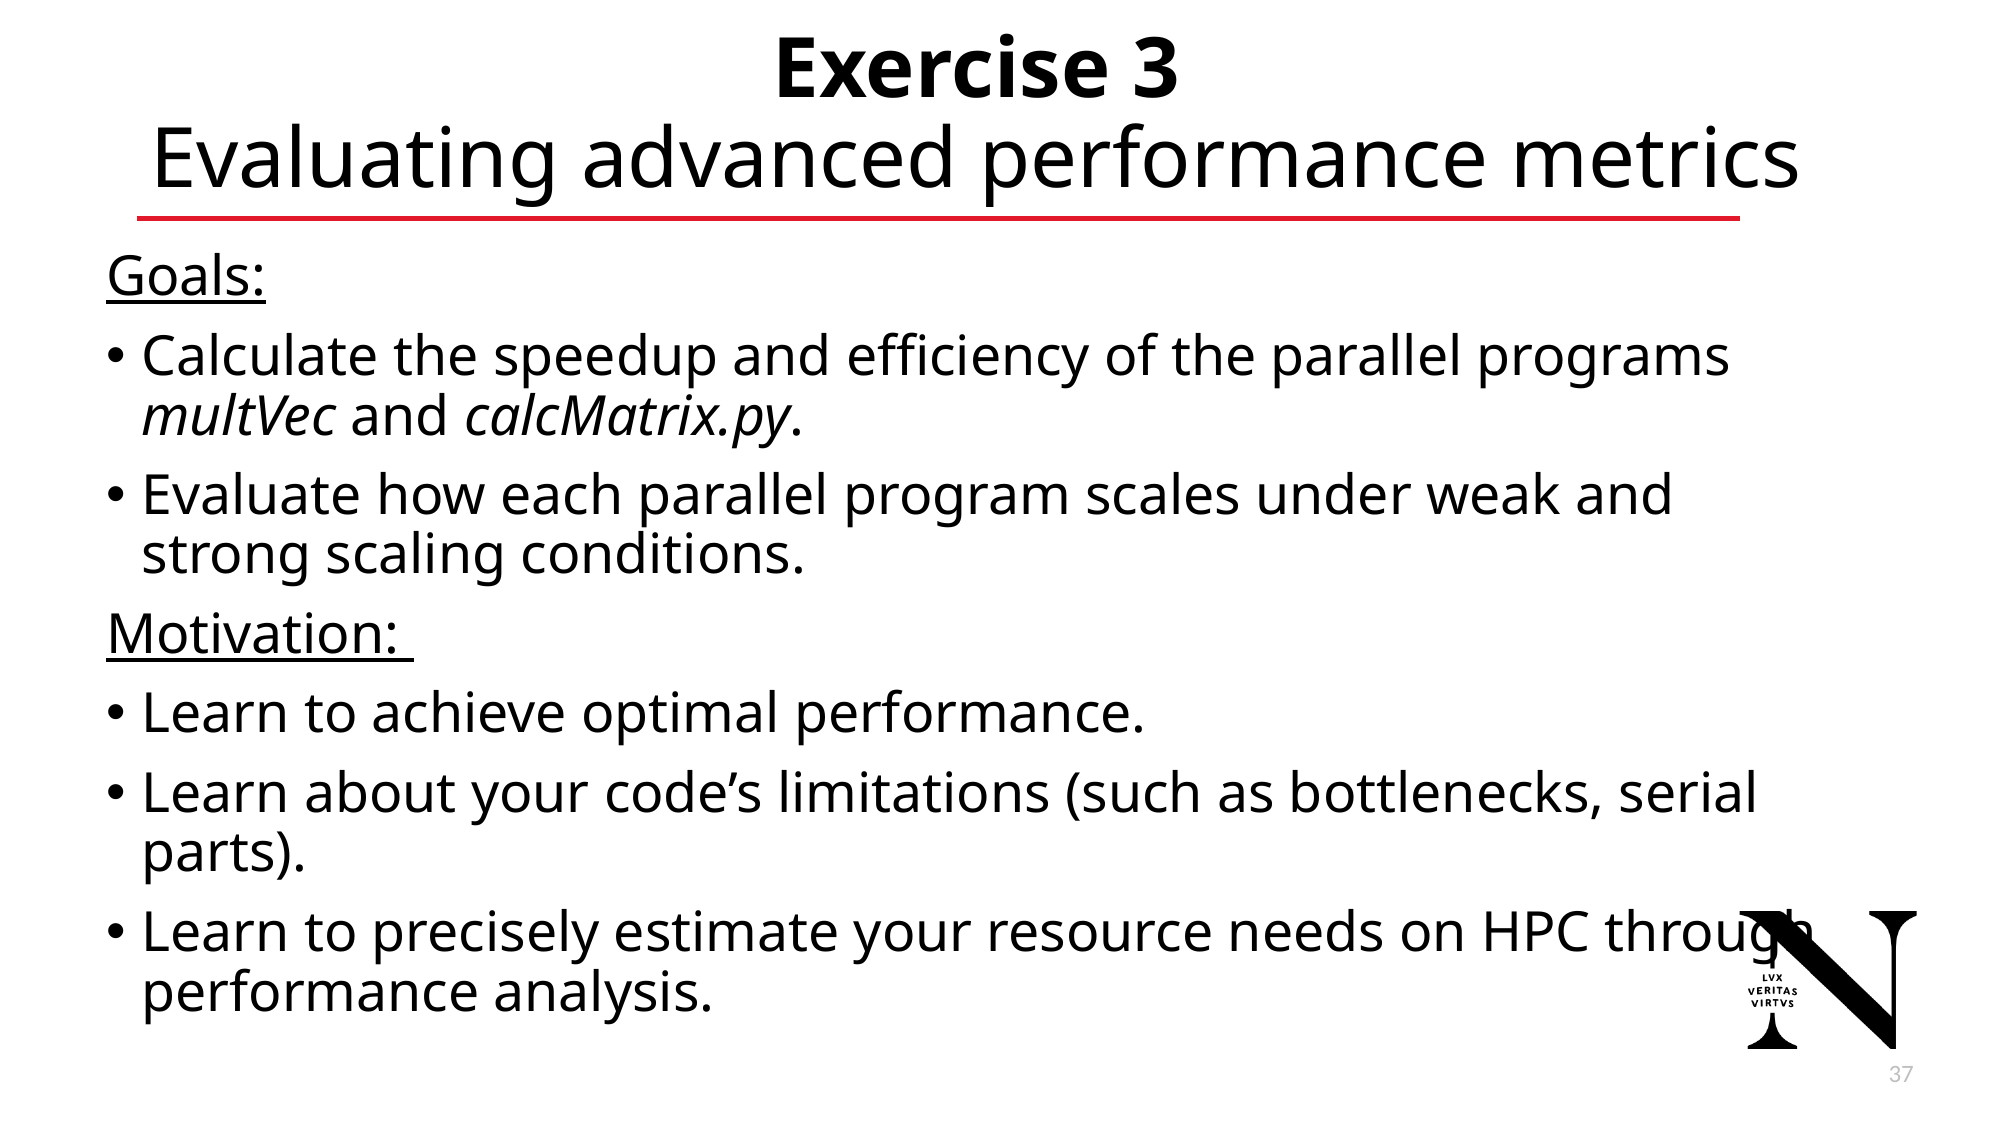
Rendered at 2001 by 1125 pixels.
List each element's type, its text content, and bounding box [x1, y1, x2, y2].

list Goals: Calculate the speedup and efficiency of the parallel programs multVec and calcMatrix.py. Evaluate how each parallel program scales under weak and strong scaling conditions. Motivation: Learn to achieve optimal performance. Learn about your code’s limitations (such as bottlenecks, serial parts). Learn to precisely estimate your resource needs on HPC through performance analysis. [91, 240, 1863, 1038]
title Exercise 3 Evaluating advanced performance metrics [114, 7, 1840, 225]
slide_number 38 [1479, 1042, 1930, 1103]
